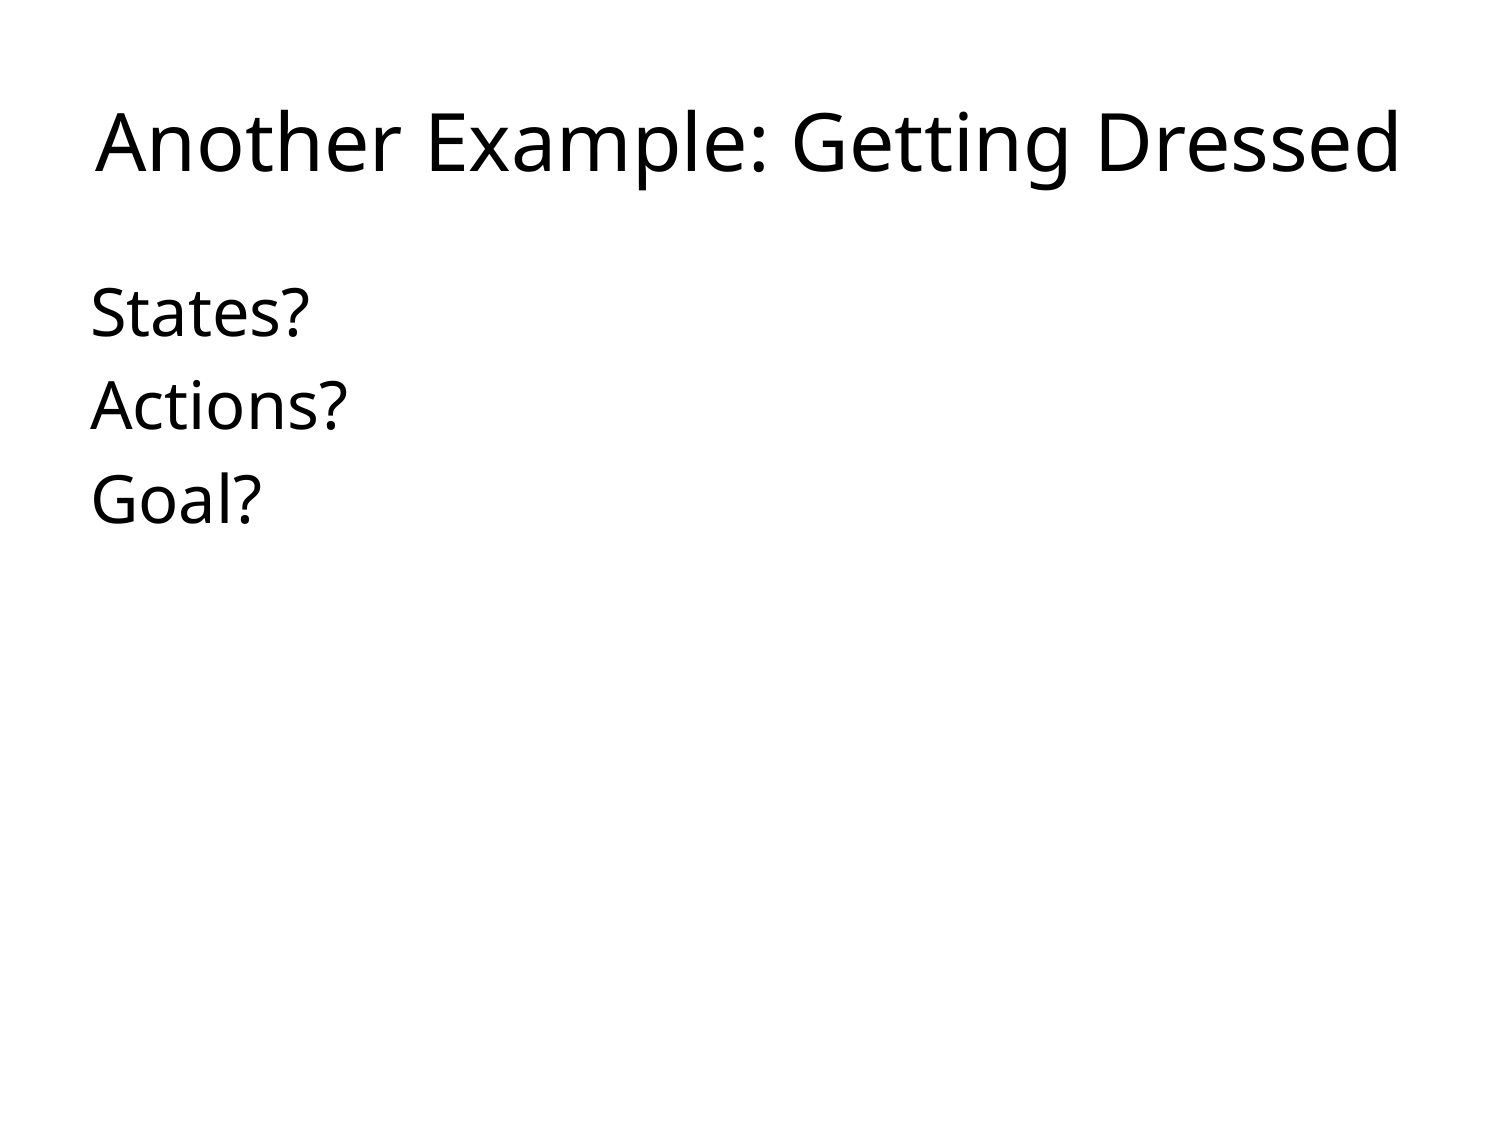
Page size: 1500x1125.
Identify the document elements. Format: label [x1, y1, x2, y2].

title [75, 45, 1425, 233]
list [75, 262, 1425, 1005]
